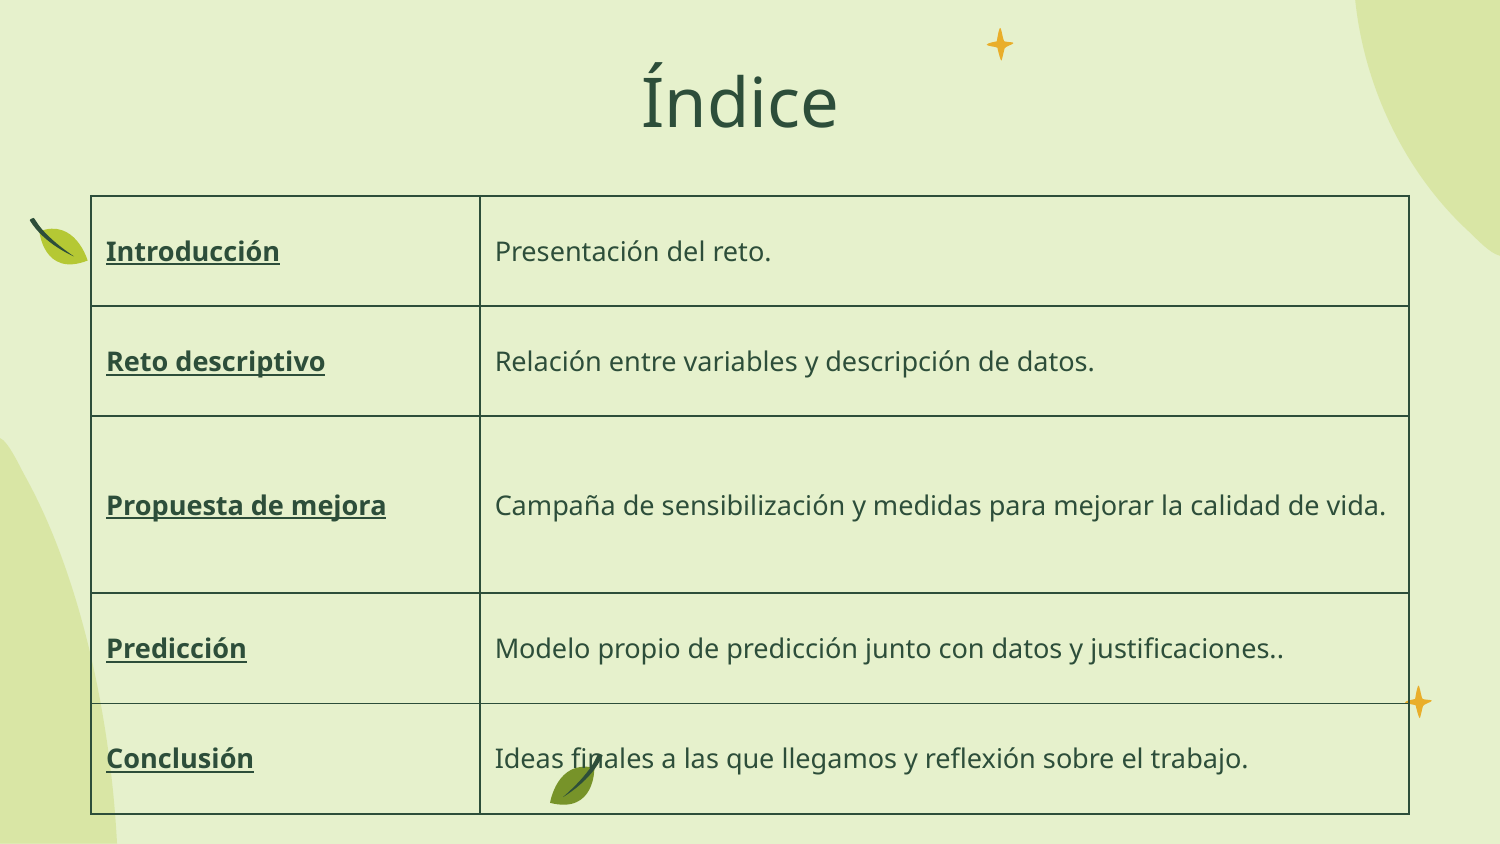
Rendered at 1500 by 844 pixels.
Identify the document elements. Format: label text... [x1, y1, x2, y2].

table_cell Ideas finales a las que llegamos y reflexión sobre el trabajo. [481, 704, 1408, 813]
table_cell Conclusión [92, 704, 479, 813]
table_header Introducción [92, 197, 479, 305]
table_cell Relación entre variables y descripción de datos. [481, 307, 1408, 415]
table_cell Reto descriptivo [92, 307, 479, 415]
table_cell Predicción [92, 594, 479, 703]
table_cell Campaña de sensibilización y medidas para mejorar la calidad de vida. [481, 417, 1408, 592]
table_header Presentación del reto. [481, 197, 1408, 305]
table_cell Modelo propio de predicción junto con datos y justificaciones.. [481, 594, 1408, 703]
title Índice [621, 43, 860, 138]
table_cell Propuesta de mejora [92, 417, 479, 592]
text_box [118, 179, 1382, 240]
